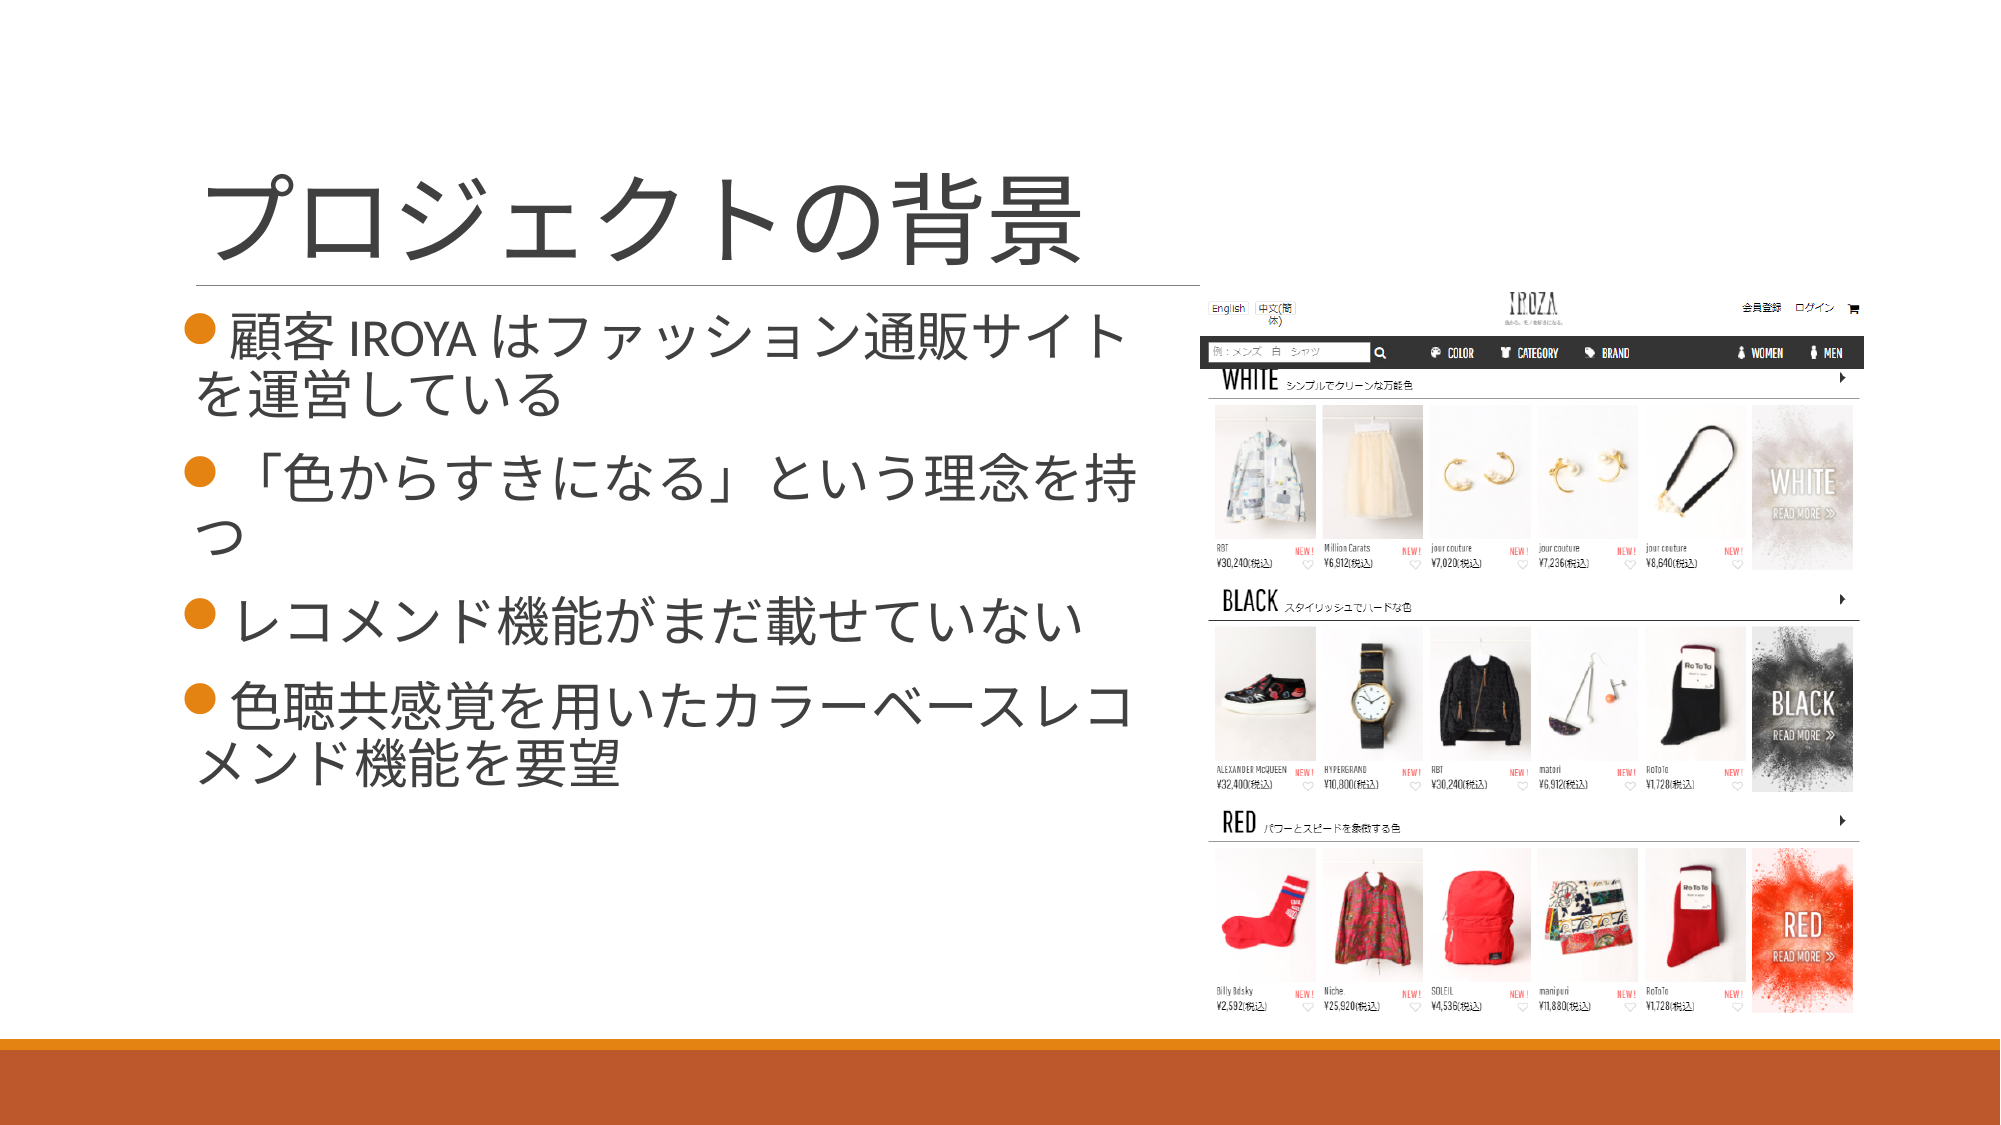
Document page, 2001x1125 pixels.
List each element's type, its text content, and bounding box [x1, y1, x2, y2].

title プロジェクトの背景 [180, 47, 1830, 285]
list 顧客IROYAはファッション通販サイトを運営している 「色からすきになる」という理念を持つ レコメンド機能がまだ載せていない 色聴共感覚を用いたカラーベースレコメンド機能を要望 [180, 302, 1167, 811]
picture [1199, 284, 1864, 1022]
